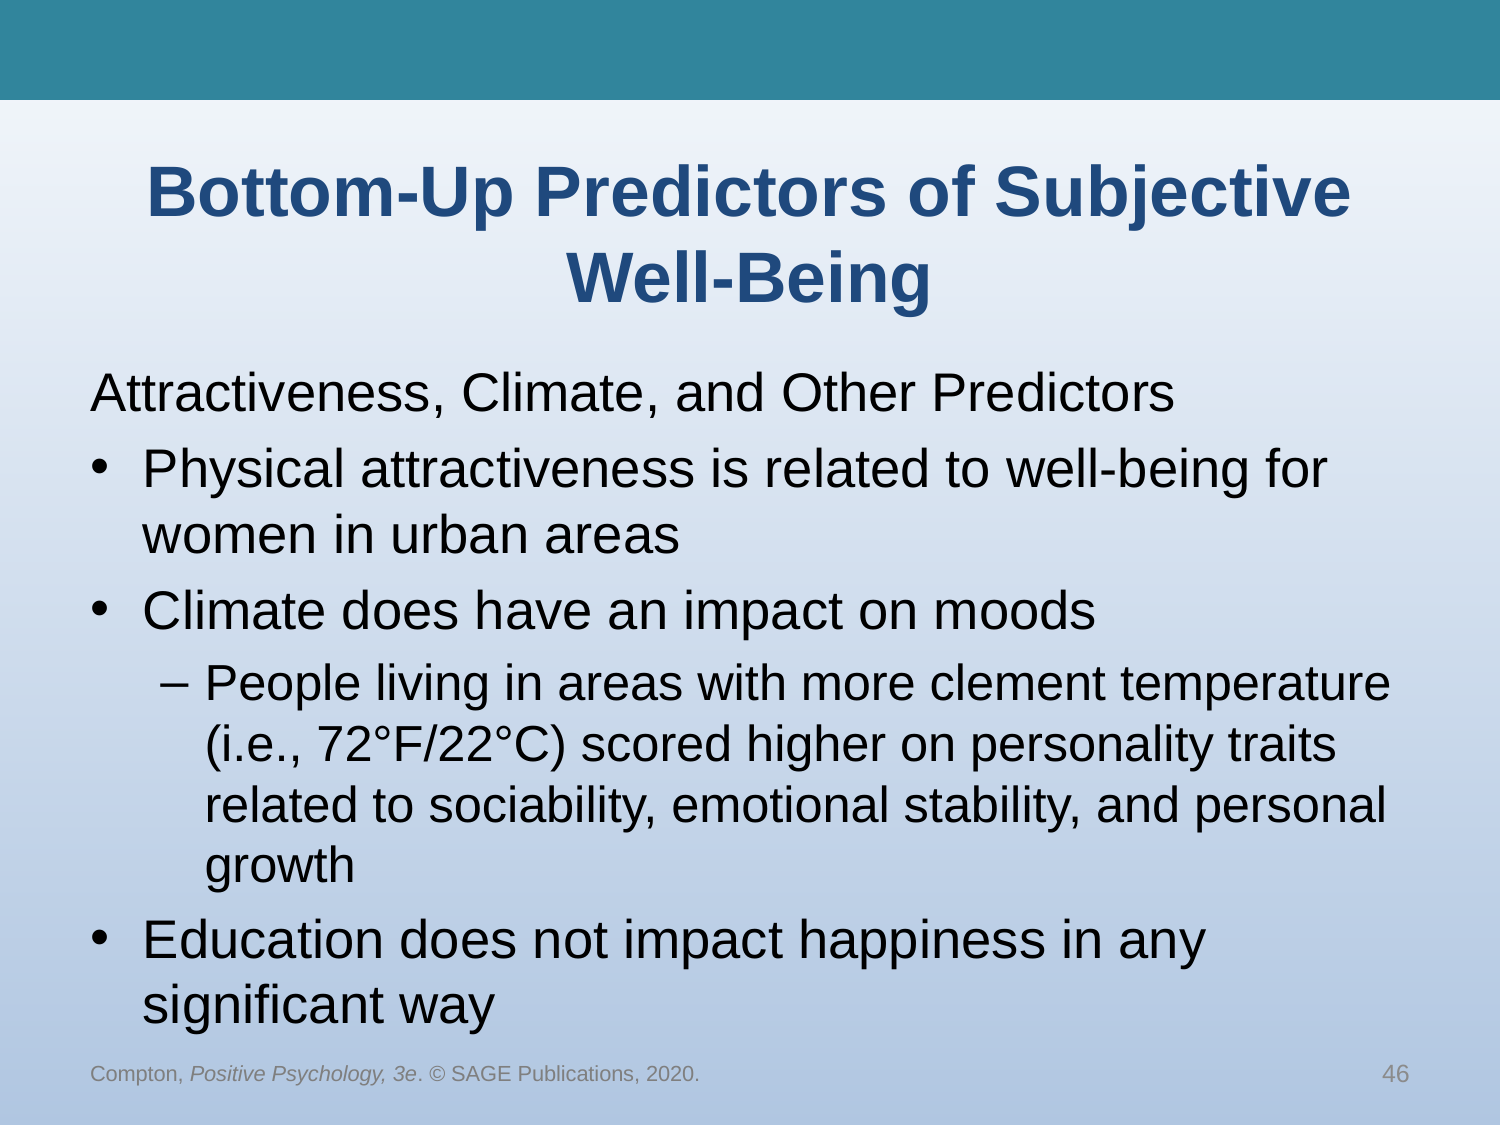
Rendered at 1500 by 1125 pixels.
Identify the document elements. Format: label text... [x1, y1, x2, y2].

slide_number 46 [1350, 1042, 1425, 1103]
title Bottom-Up Predictors of Subjective Well-Being [75, 137, 1425, 325]
footer Compton, Positive Psychology, 3e. © SAGE Publications, 2020. [75, 1042, 1313, 1103]
list Attractiveness, Climate, and Other Predictors Physical attractiveness is related to well-being for women in urban areas Climate does have an impact on moods People living in areas with more clement temperature (i.e., 72°F/22°C) scored higher on personality traits related to sociability, emotional stability, and personal growth Education does not impact happiness in any significant way [75, 350, 1425, 1043]
